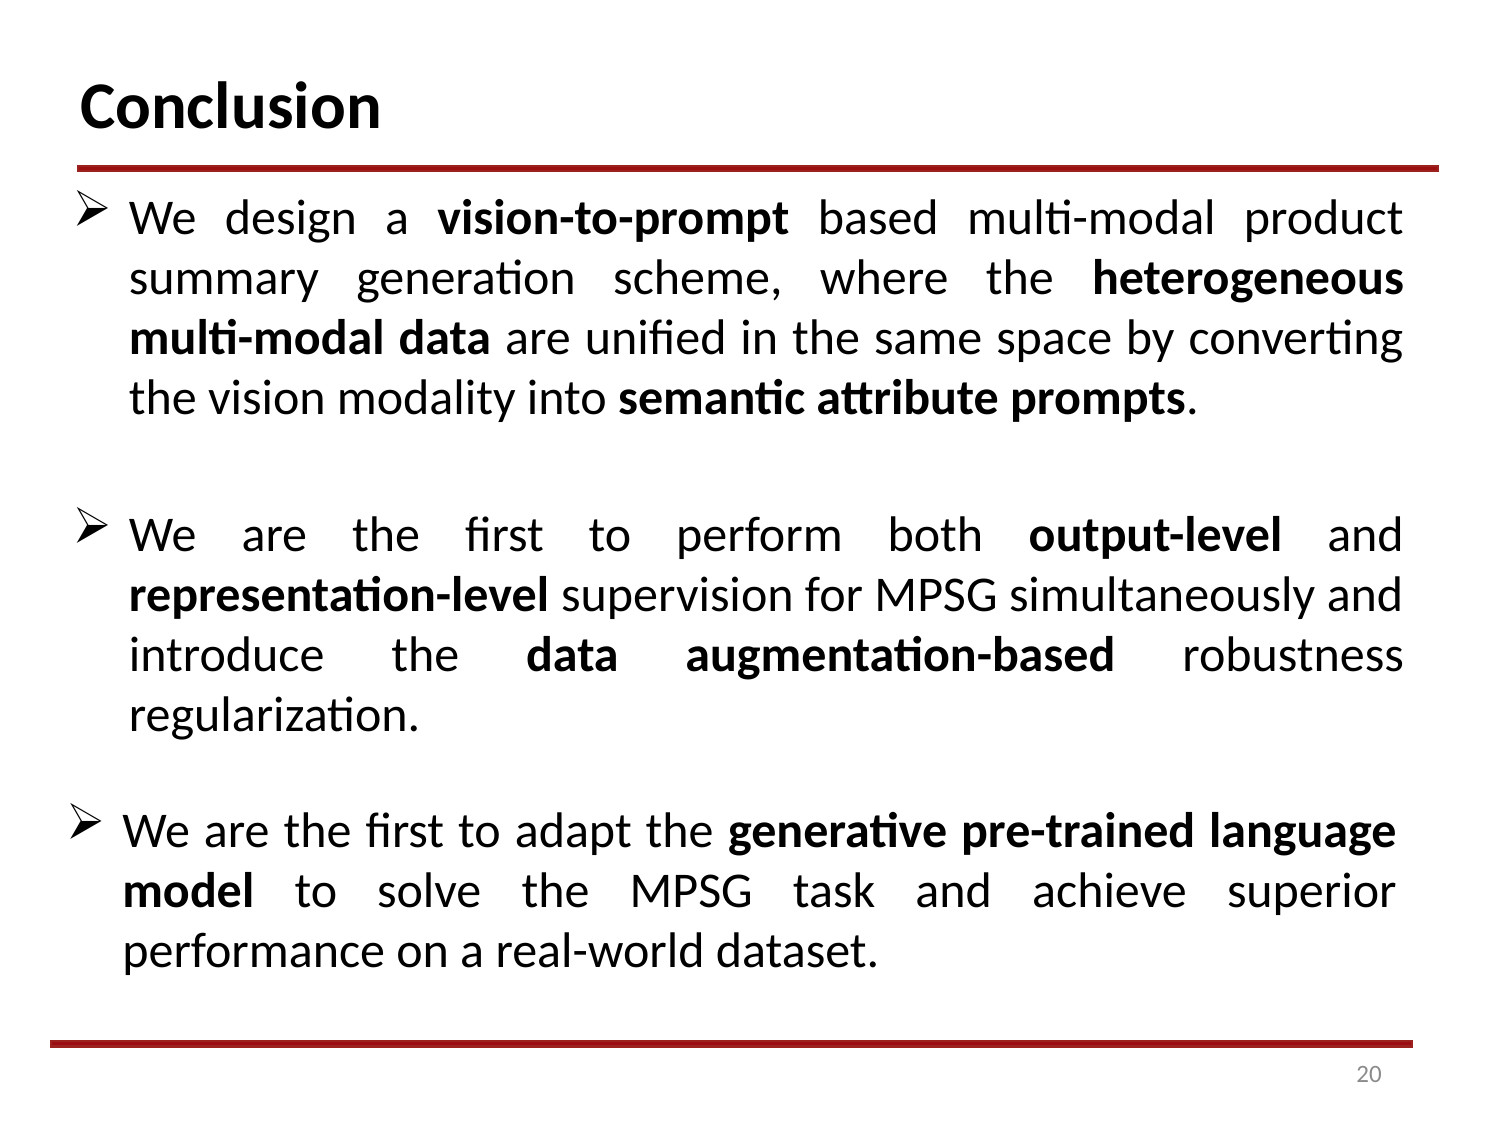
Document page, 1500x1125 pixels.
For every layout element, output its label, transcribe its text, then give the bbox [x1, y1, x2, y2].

text_box We design a vision-to-prompt based multi-modal product summary generation scheme, where the heterogeneous multi-modal data are unified in the same space by converting the vision modality into semantic attribute prompts. [57, 176, 1419, 432]
text_box [50, 1040, 1413, 1048]
text_box We are the first to adapt the generative pre-trained language model to solve the MPSG task and achieve superior performance on a real-world dataset. [51, 790, 1412, 985]
text_box We are the first to perform both output-level and representation-level supervision for MPSG simultaneously and introduce the data augmentation-based robustness regularization. [57, 494, 1419, 750]
text_box [77, 165, 1439, 172]
text_box Conclusion [65, 38, 532, 150]
slide_number 20 [1059, 1048, 1397, 1103]
